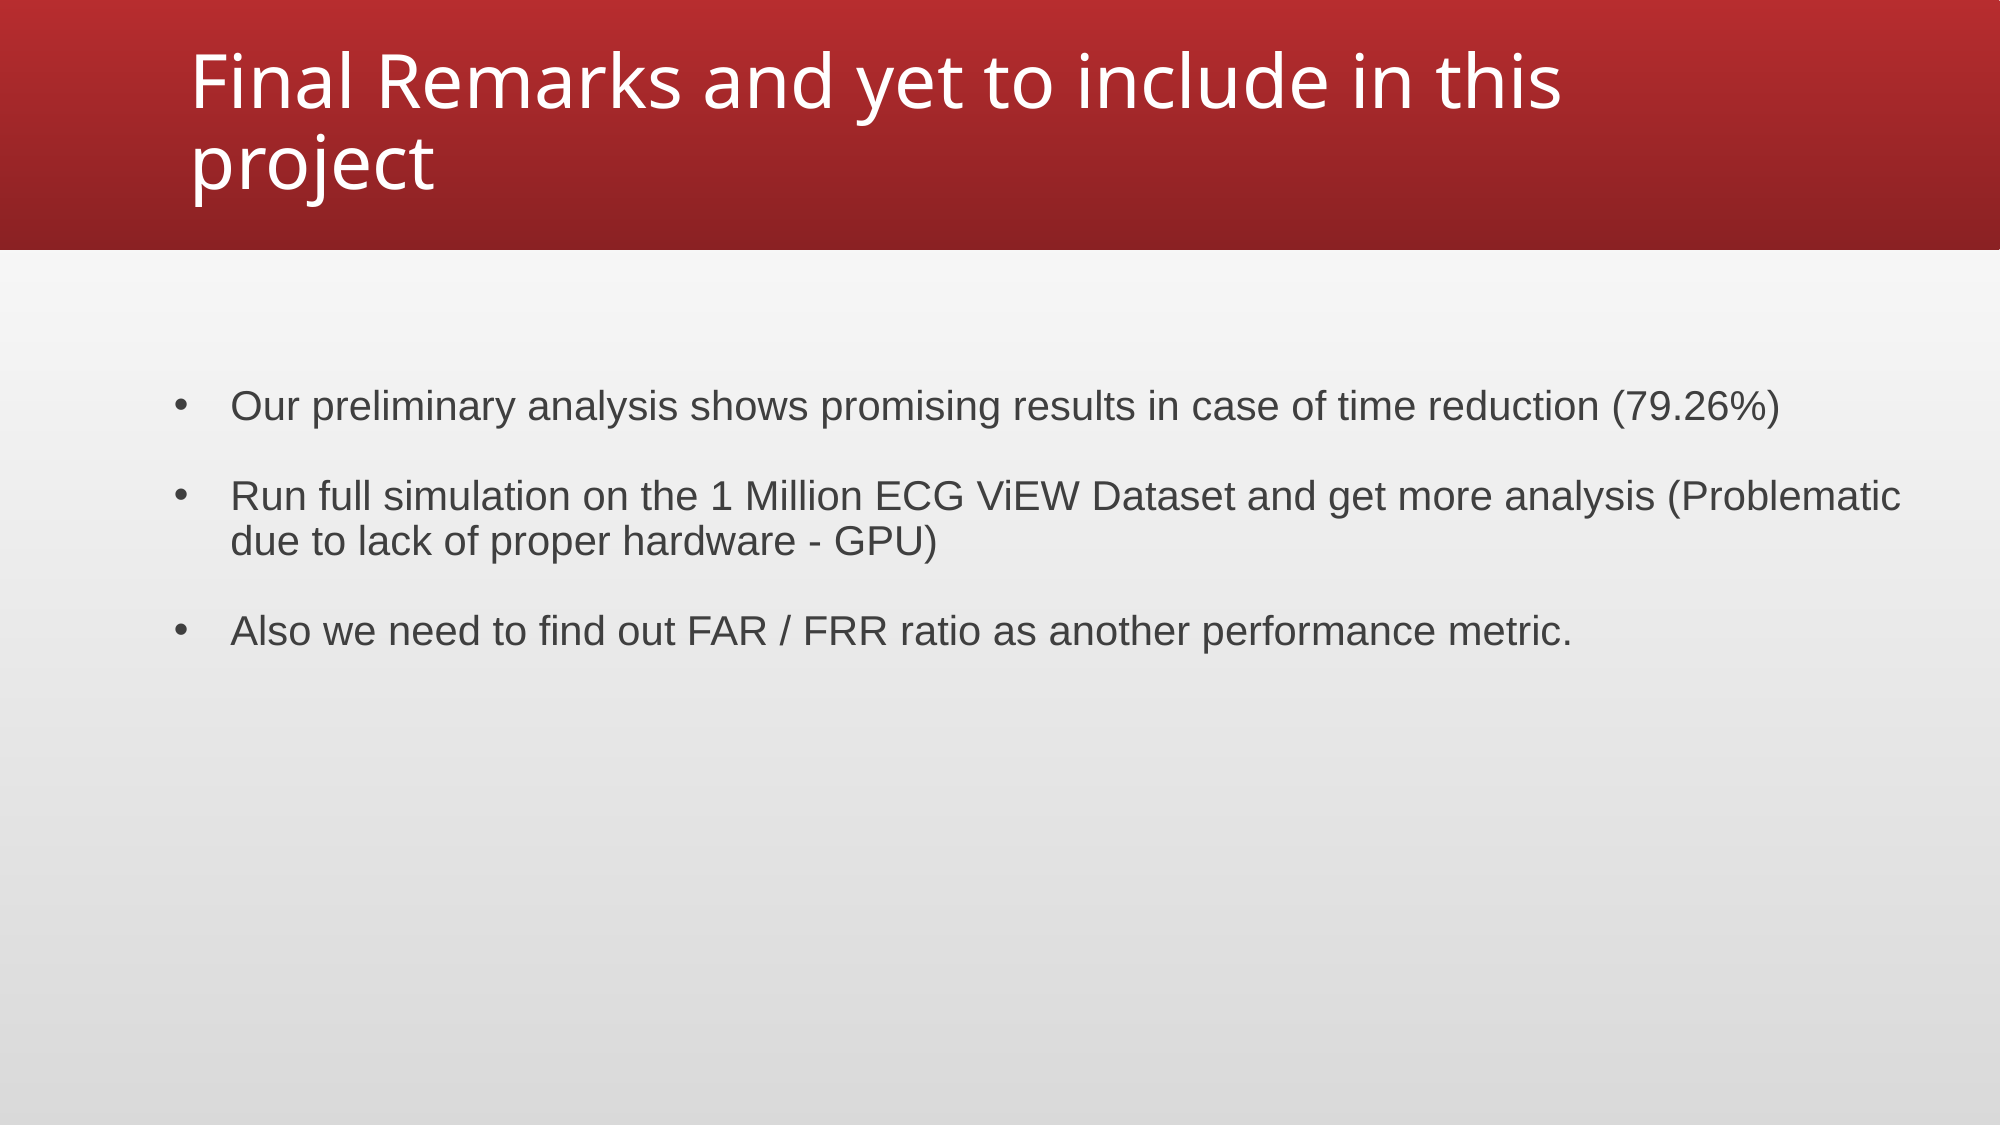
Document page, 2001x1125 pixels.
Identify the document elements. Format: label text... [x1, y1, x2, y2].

title Final Remarks and yet to include in this project [174, 16, 1825, 234]
text_box Our preliminary analysis shows promising results in case of time reduction (79.26%) Run full simulation on the 1 Million ECG ViEW Dataset and get more analysis (Problematic due to lack of proper hardware - GPU) Also we need to find out FAR / FRR ratio as another performance metric. [134, 377, 1932, 687]
